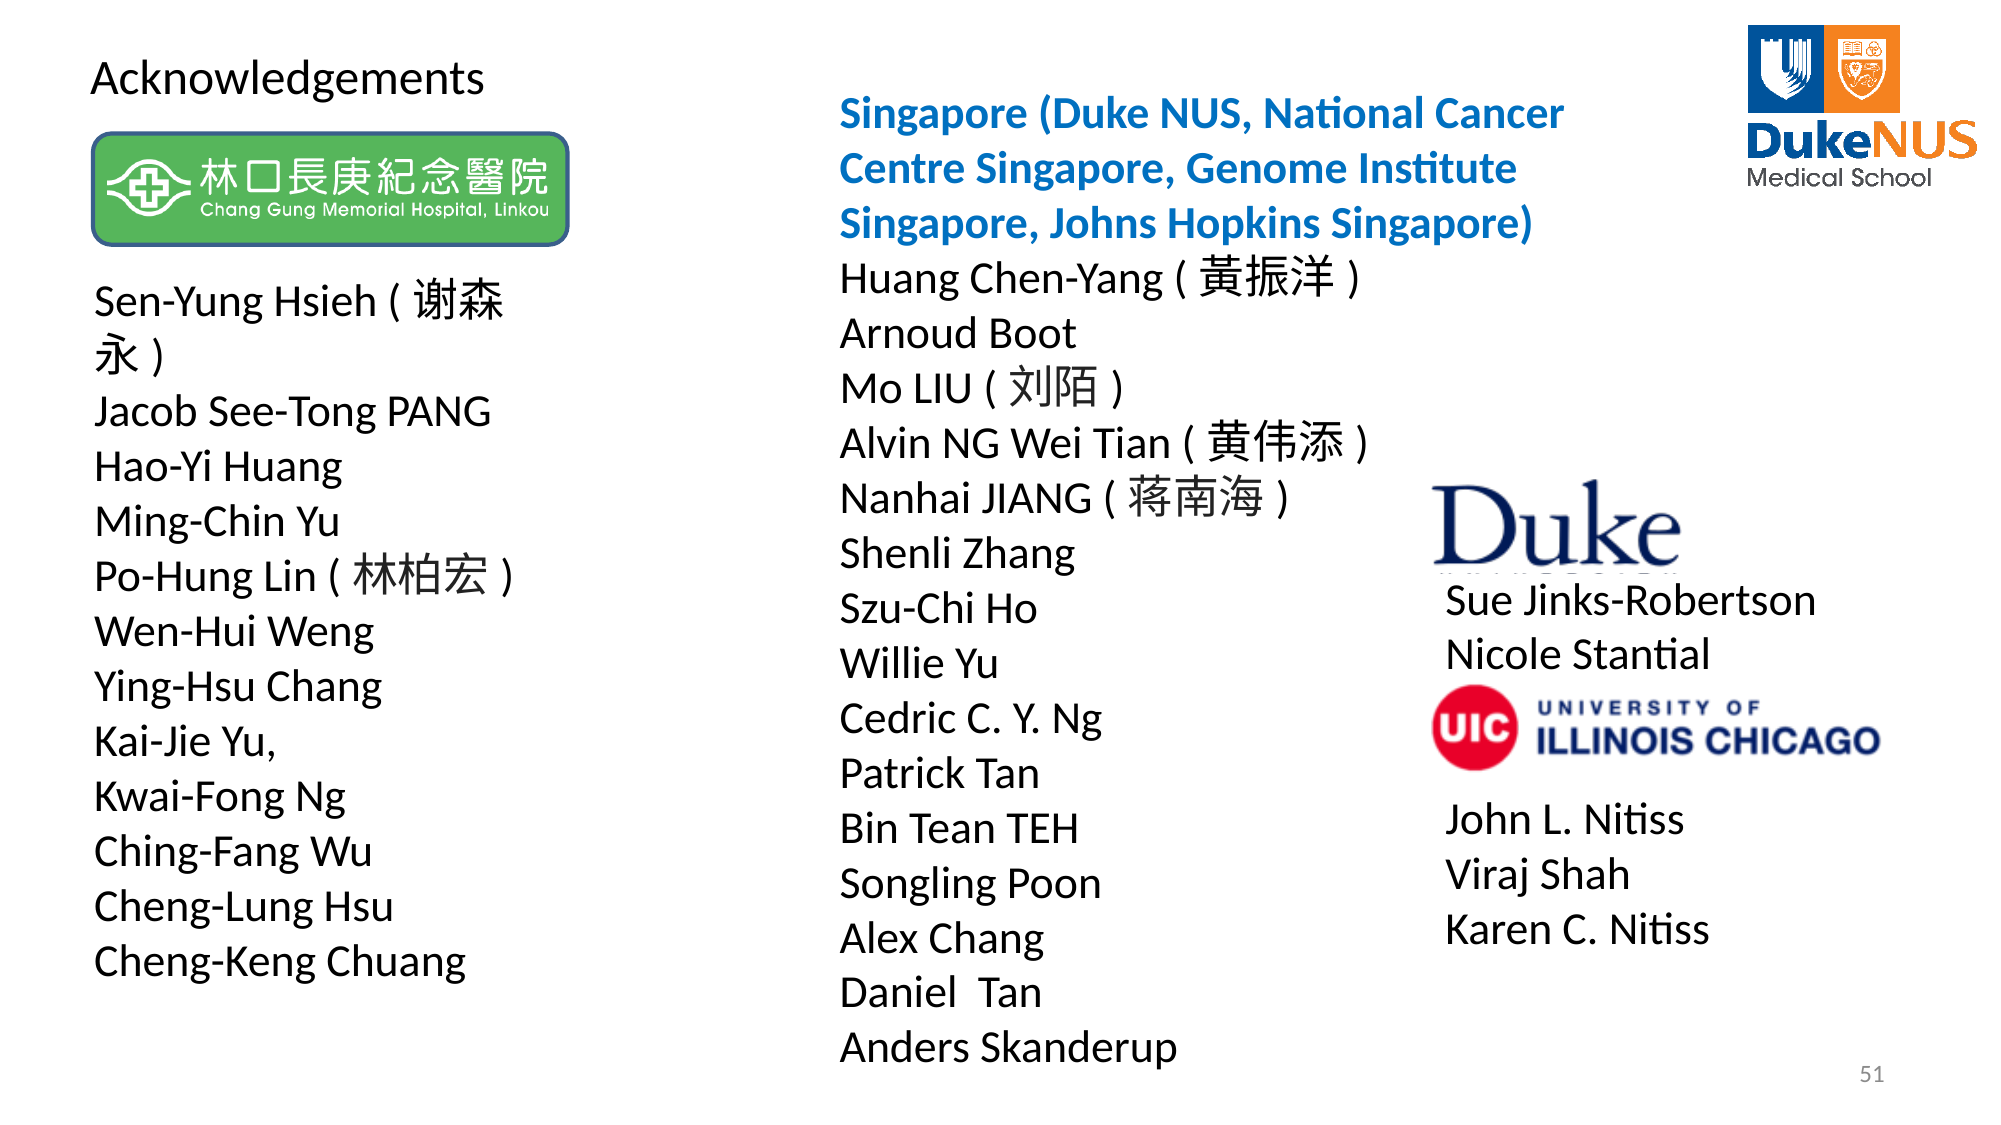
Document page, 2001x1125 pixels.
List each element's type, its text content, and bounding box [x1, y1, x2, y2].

picture [1737, 12, 1978, 189]
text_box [92, 133, 568, 245]
list Sen-Yung Hsieh (谢森永) Jacob See-Tong PANG Hao-Yi Huang Ming-Chin Yu Po-Hung Lin (林柏宏) Wen-Hui Weng Ying-Hsu Chang Kai-Jie Yu, Kwai-Fong Ng Ching-Fang Wu Cheng-Lung Hsu Cheng-Keng Chuang [79, 263, 582, 1008]
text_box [1430, 478, 2000, 987]
slide_number 51 [1433, 1042, 1900, 1103]
text_box [975, 537, 1025, 588]
list Singapore (Duke NUS, National Cancer Centre Singapore, Genome Institute Singapore, Johns Hopkins Singapore) Huang Chen-Yang (黃振洋) Arnoud Boot Mo LIU (刘陌) Alvin NG Wei Tian (黄伟添) Nanhai JIANG (蒋南海) Shenli Zhang Szu-Chi Ho Willie Yu Cedric C. Y. Ng Patrick Tan Bin Tean TEH Songling Poon Alex Chang Daniel Tan Anders Skanderup [824, 75, 1699, 1103]
title Acknowledgements [75, 37, 1213, 113]
